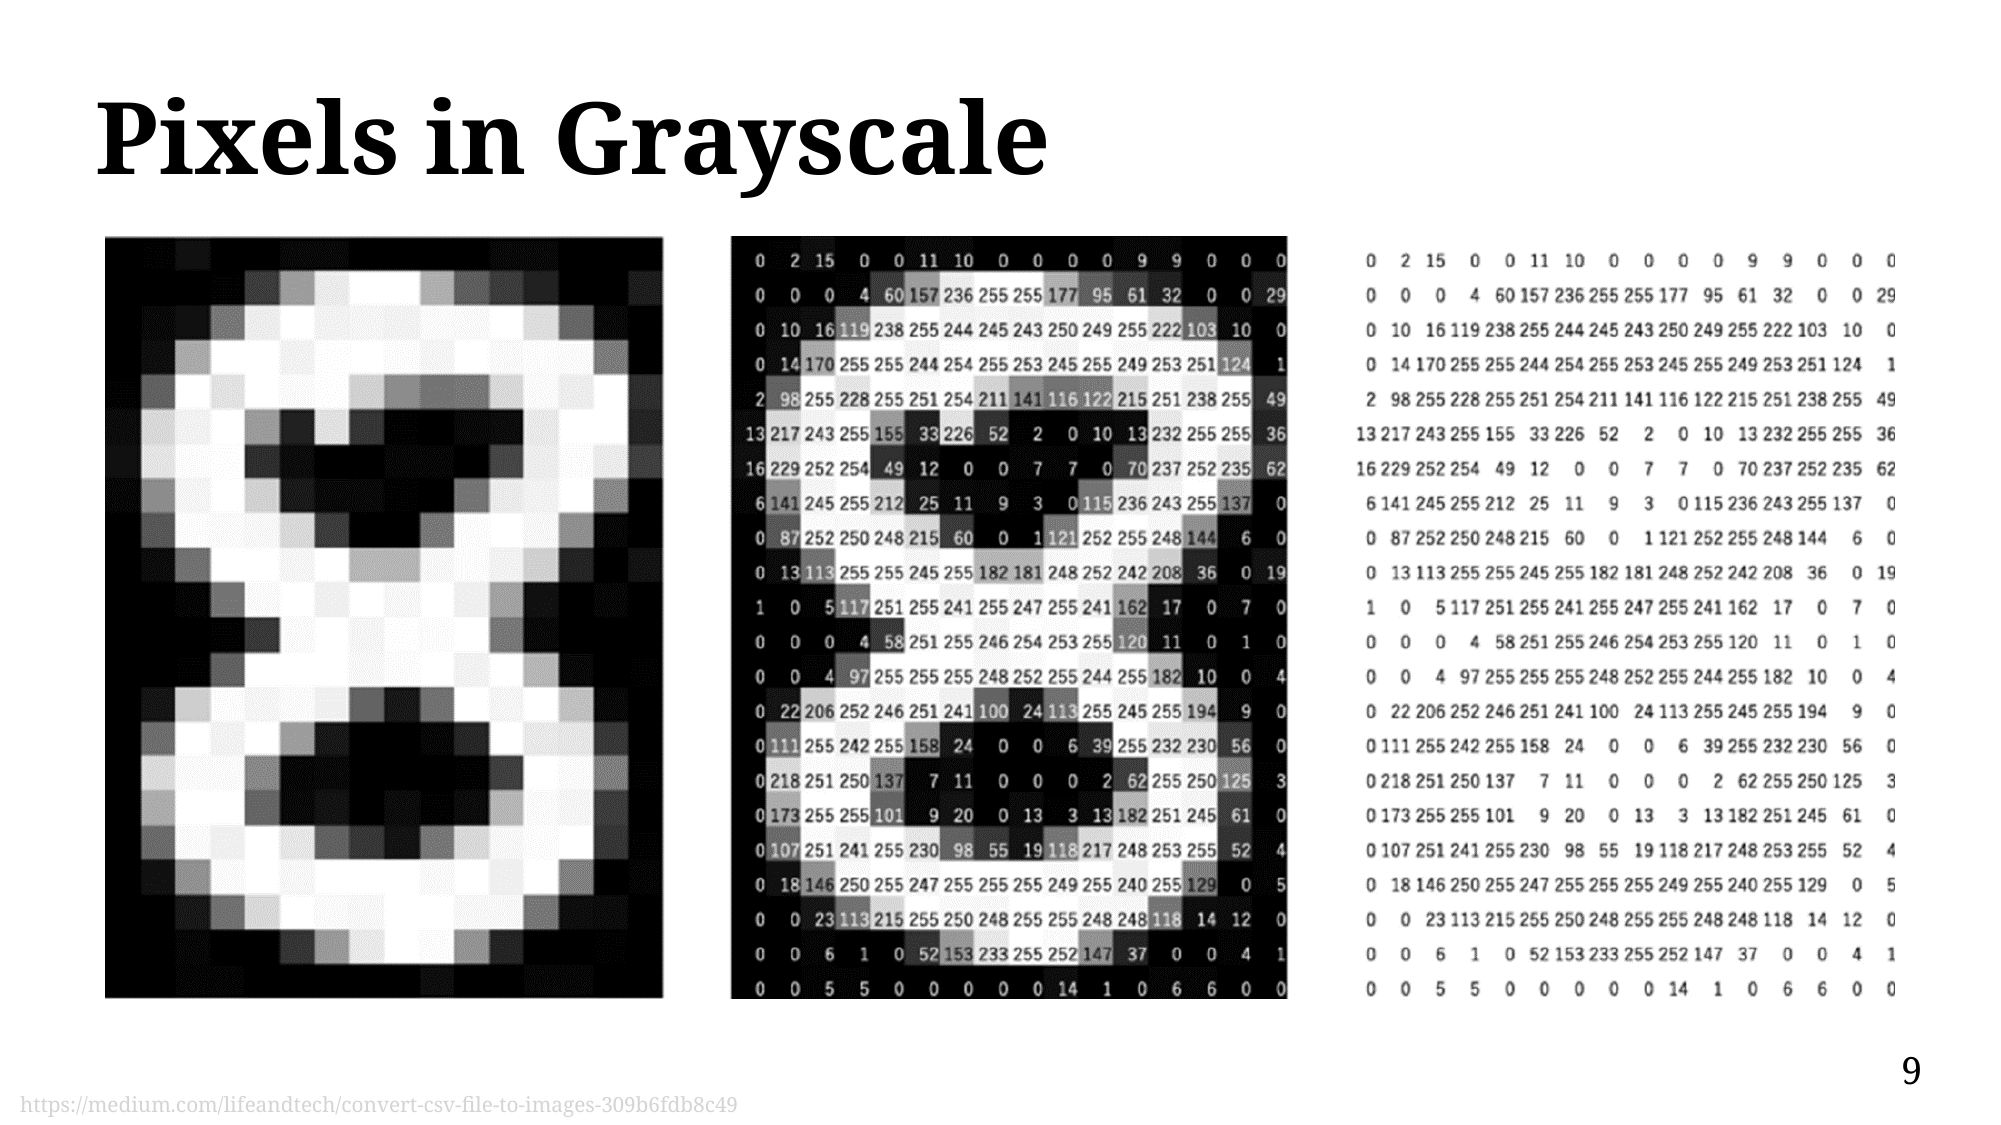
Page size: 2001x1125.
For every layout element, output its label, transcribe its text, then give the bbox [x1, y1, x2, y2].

picture [105, 236, 1895, 999]
text_box https://medium.com/lifeandtech/convert-csv-file-to-images-309b6fdb8c49 [0, 1084, 1109, 1125]
slide_number 9 [1487, 1042, 1938, 1103]
title Pixels in Grayscale [80, 59, 1920, 225]
